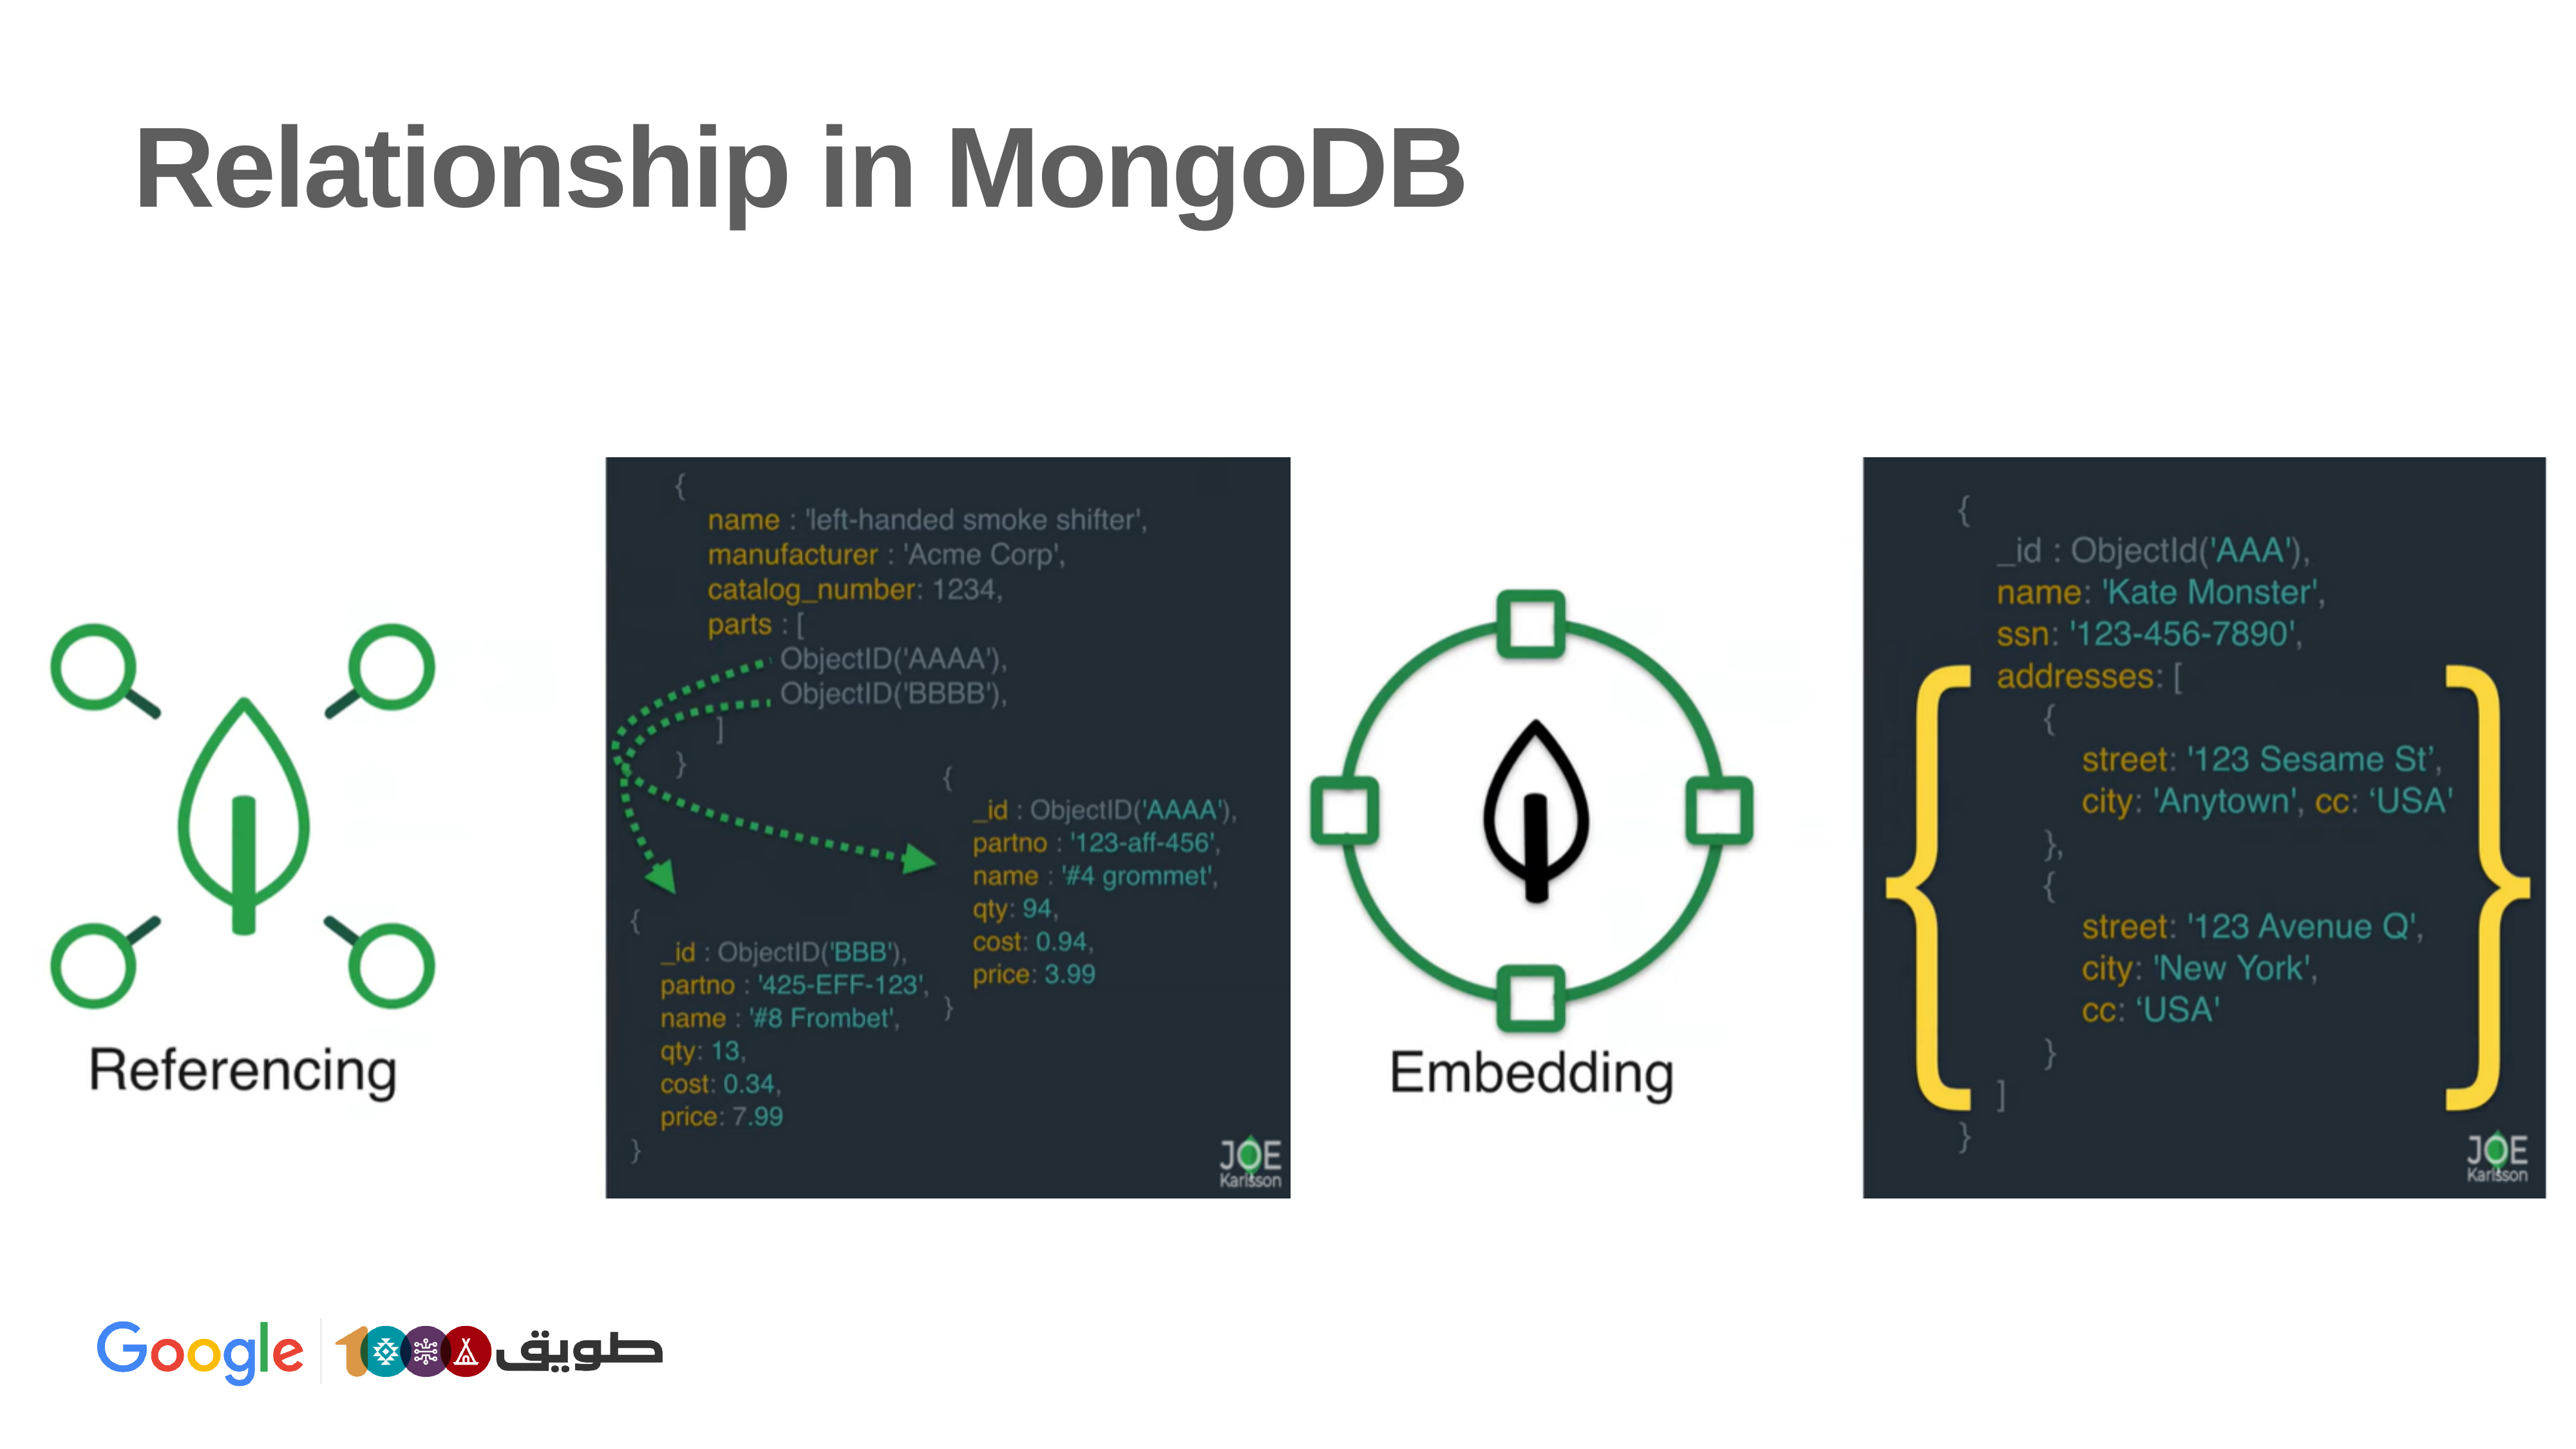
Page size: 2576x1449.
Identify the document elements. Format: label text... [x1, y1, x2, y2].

picture [0, 147, 2548, 1449]
title Relationship in MongoDB [127, 113, 1539, 266]
